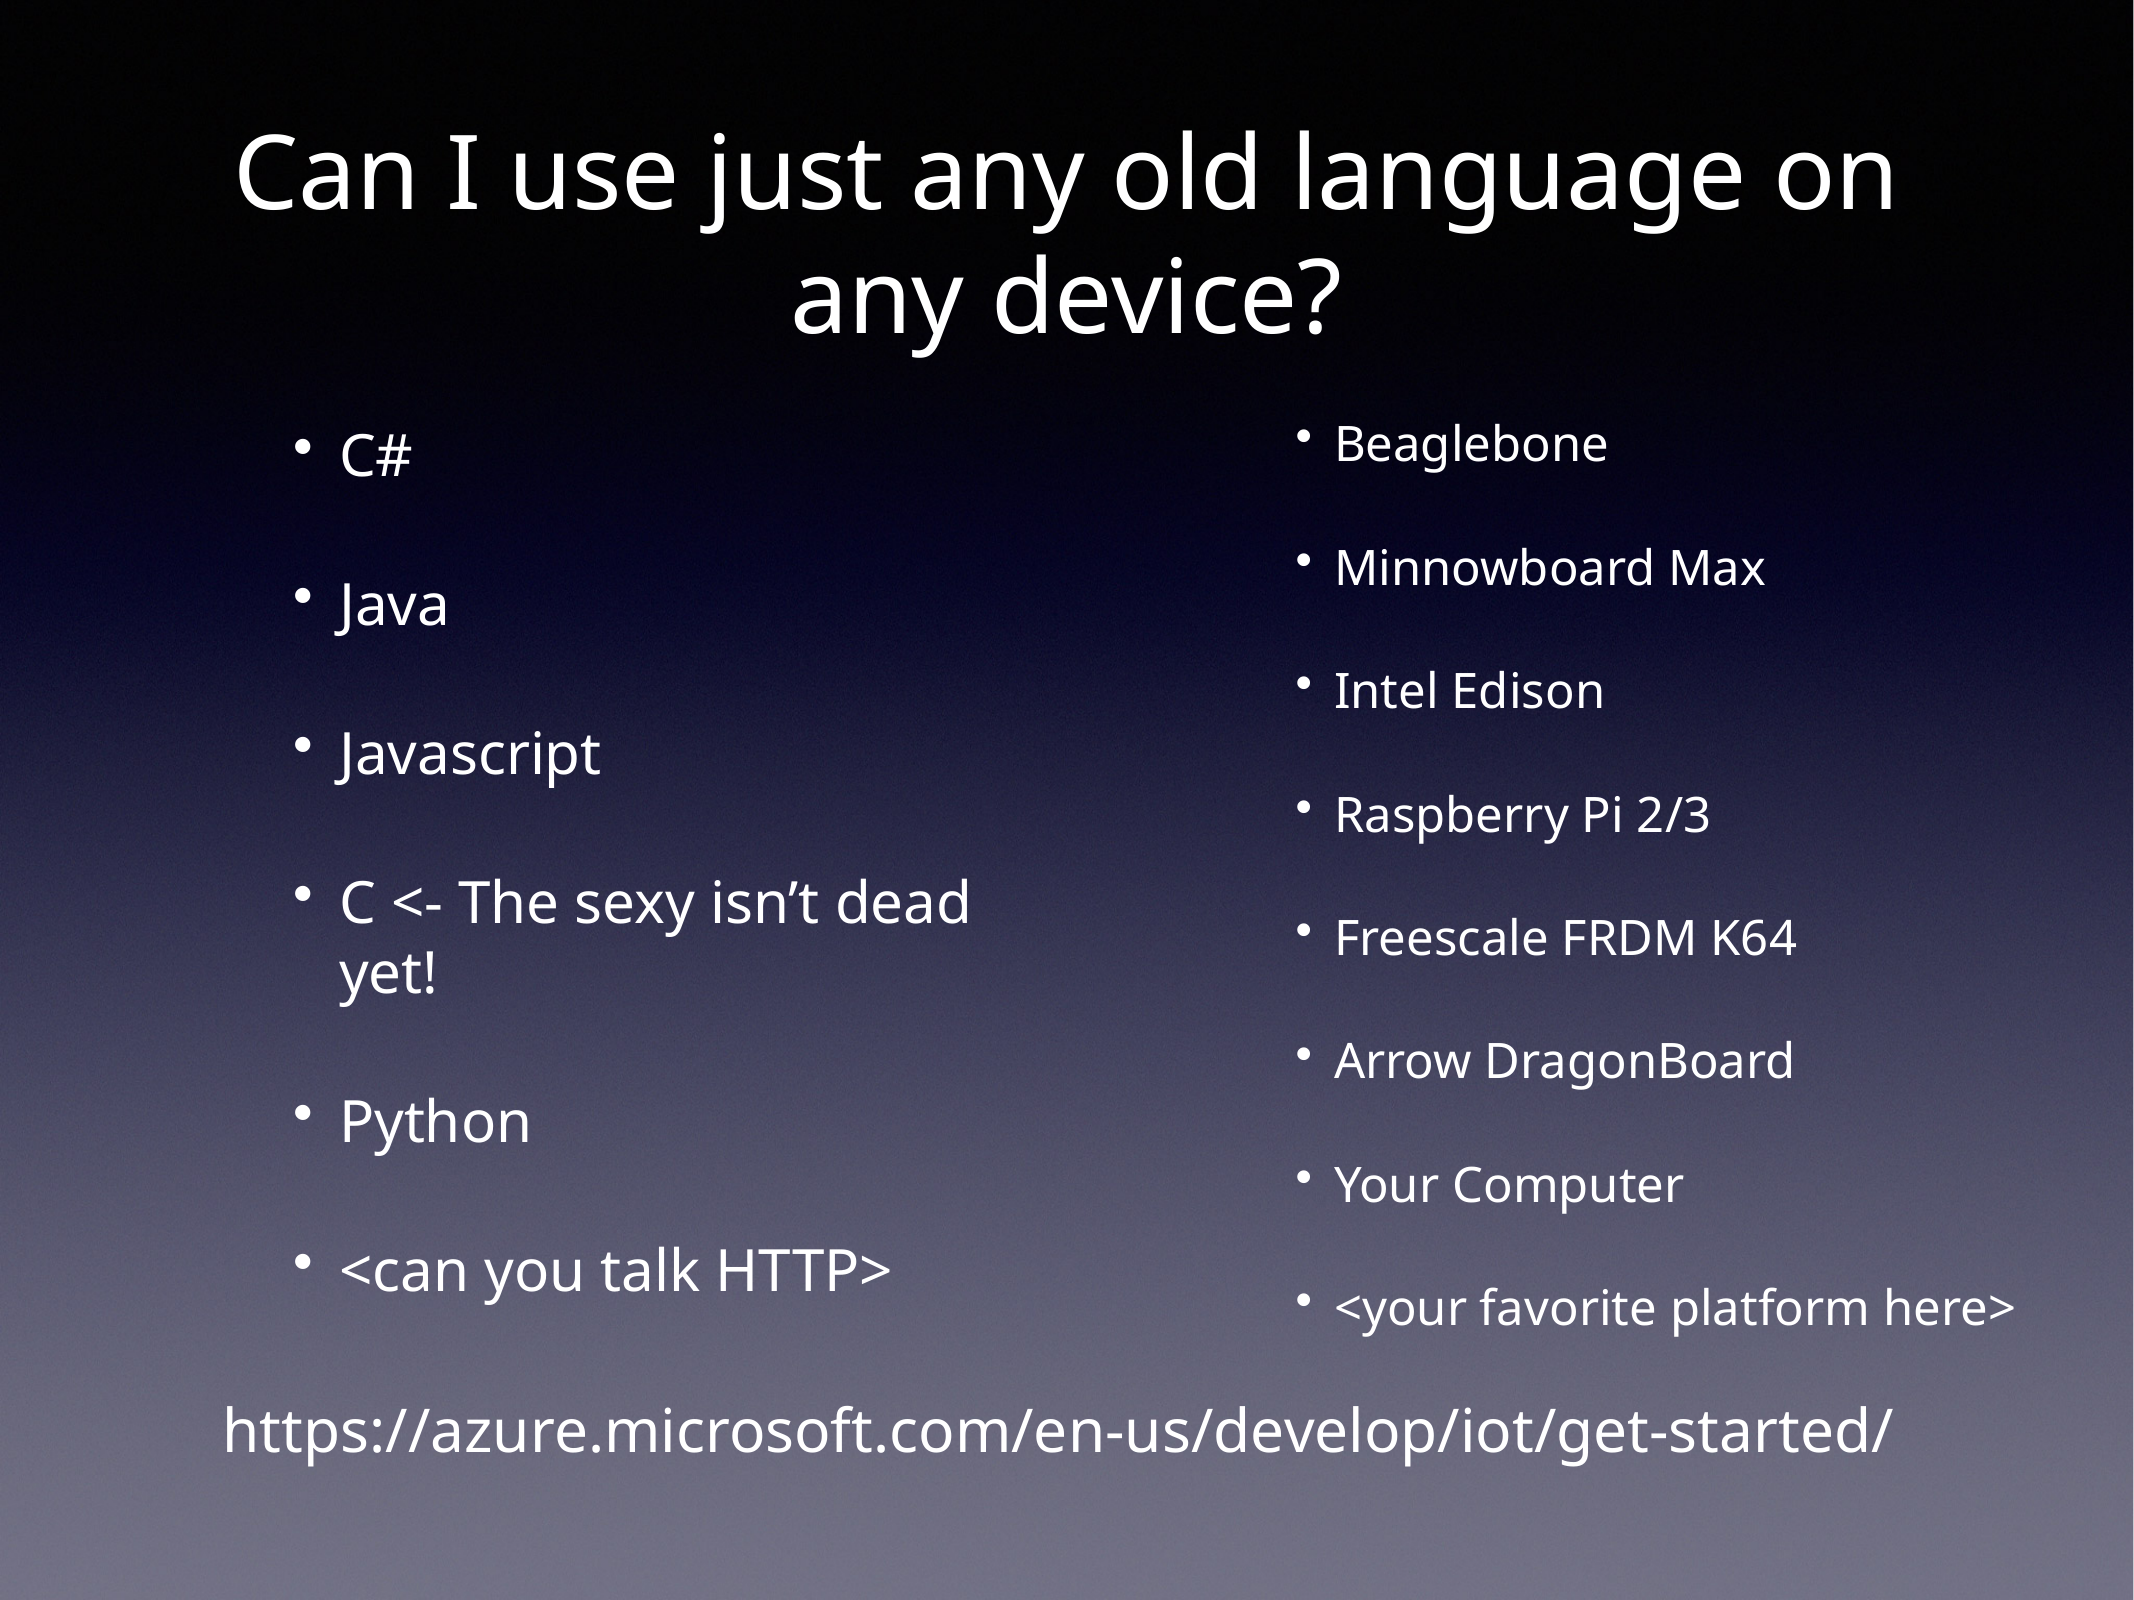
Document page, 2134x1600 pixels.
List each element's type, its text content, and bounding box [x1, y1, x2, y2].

text_box C# Java Javascript C <- The sexy isn’t dead yet! Python <can you talk HTTP> [284, 397, 1083, 1325]
title Can I use just any old language on any device? [207, 95, 1926, 366]
picture [0, 0, 2134, 1600]
text_box Beaglebone Minnowboard Max Intel Edison Raspberry Pi 2/3 Freescale FRDM K64 Arrow DragonBoard Your Computer <your favorite platform here> [1287, 397, 2040, 1352]
text_box https://azure.microsoft.com/en-us/develop/iot/get-started/ [92, 1383, 2027, 1473]
